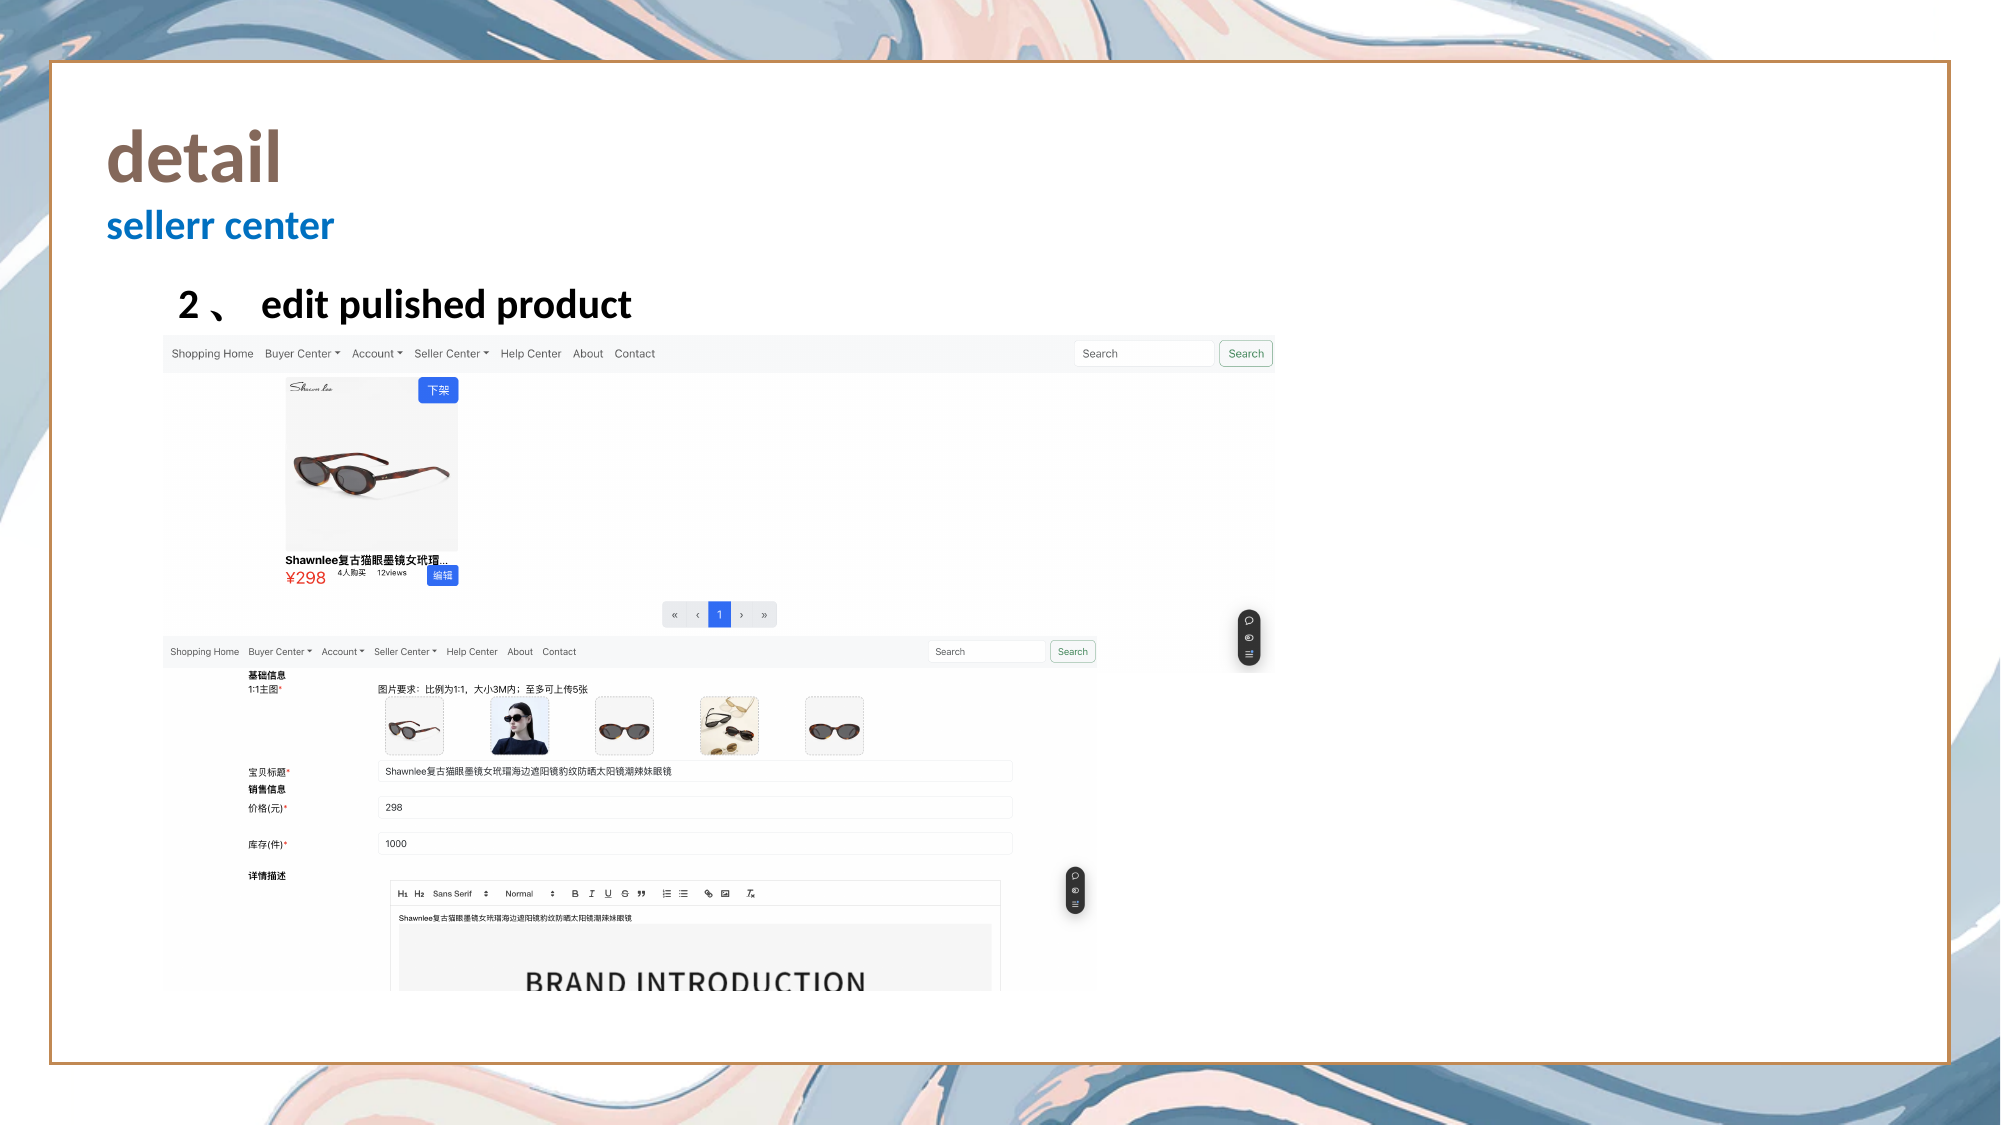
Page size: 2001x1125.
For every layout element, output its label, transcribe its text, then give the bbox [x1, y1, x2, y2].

picture [0, 0, 2001, 1125]
text_box [50, 61, 1950, 1064]
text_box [163, 254, 1786, 890]
text_box detail sellerr center [91, 100, 633, 305]
